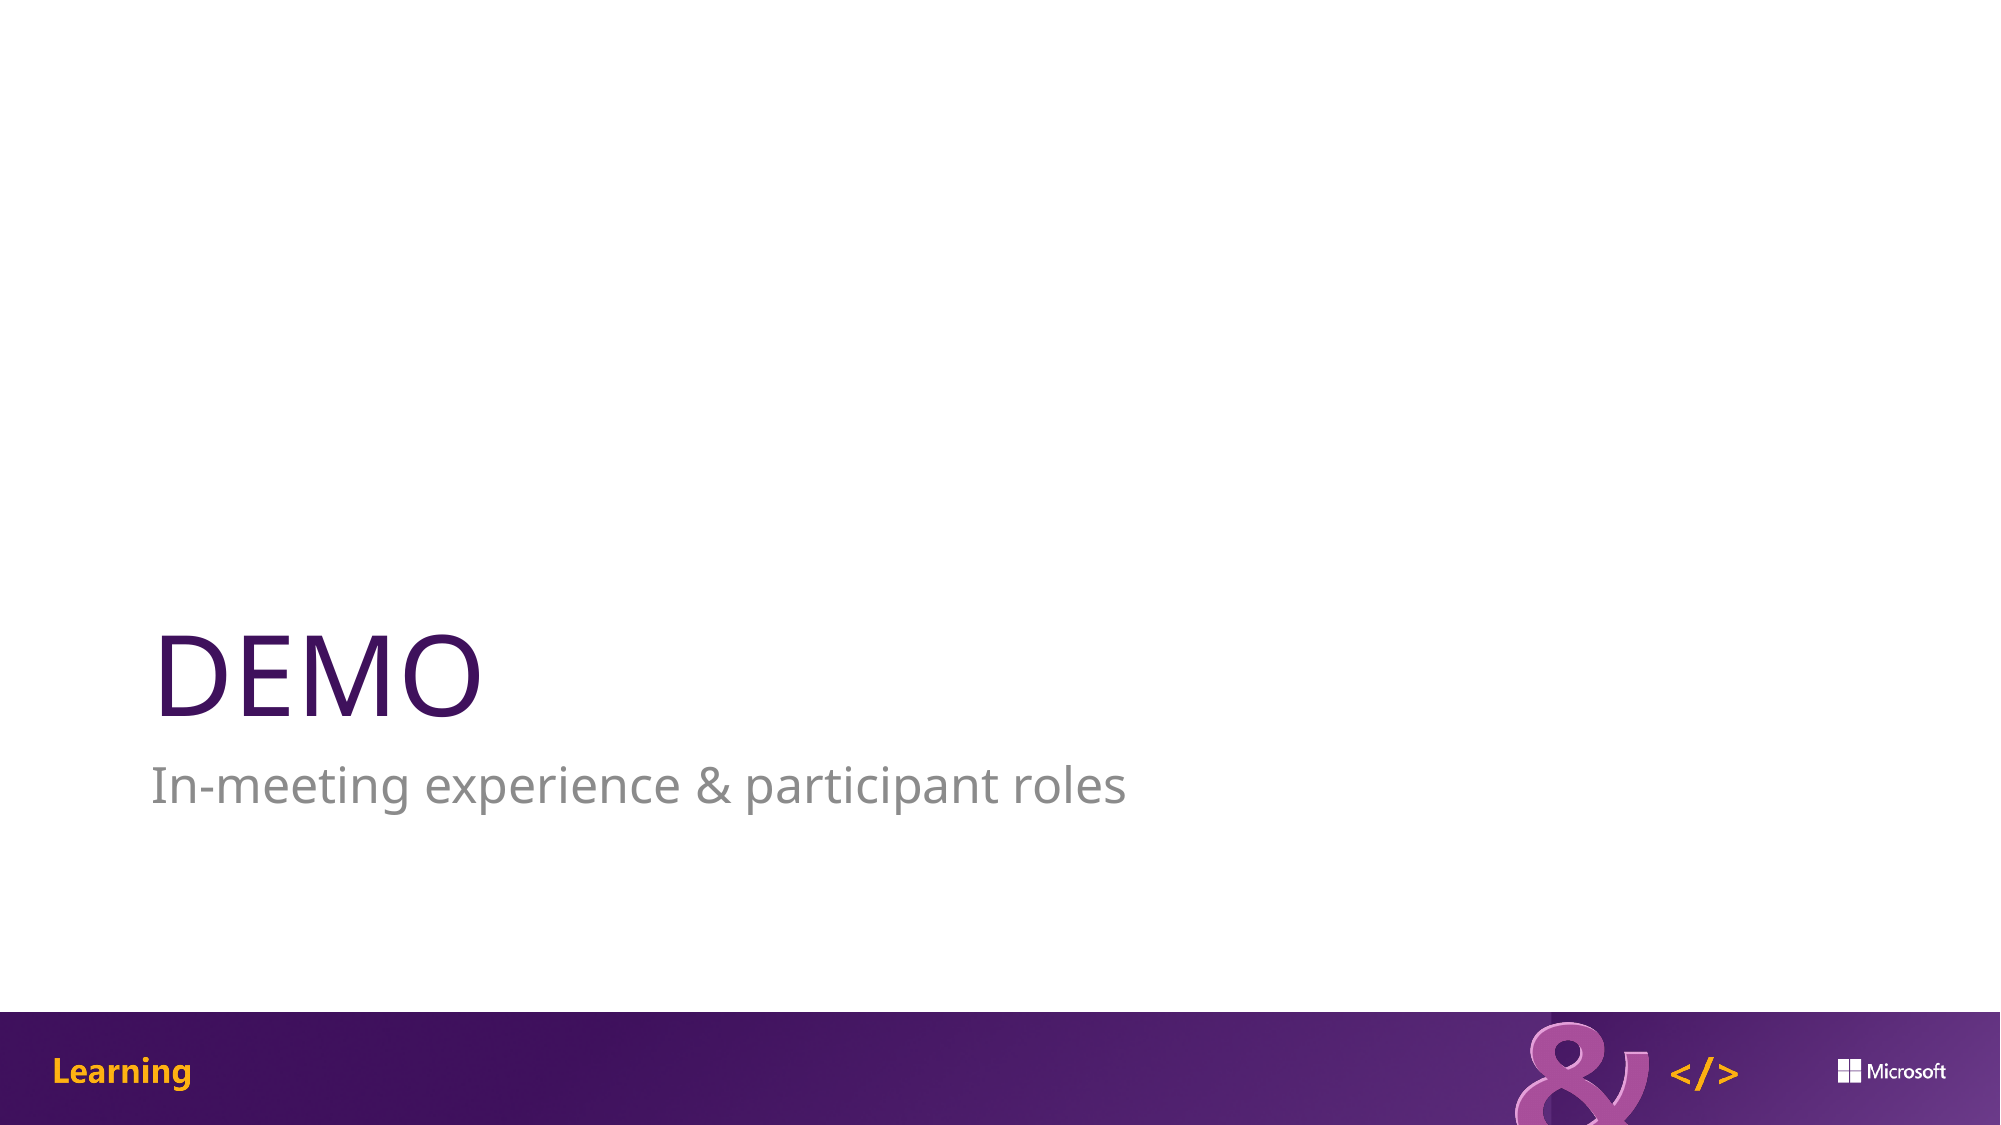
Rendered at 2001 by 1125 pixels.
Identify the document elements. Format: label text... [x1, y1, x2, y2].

title DEMO [136, 280, 1862, 749]
list In-meeting experience & participant roles [136, 752, 1862, 999]
picture [0, 1012, 2000, 1125]
